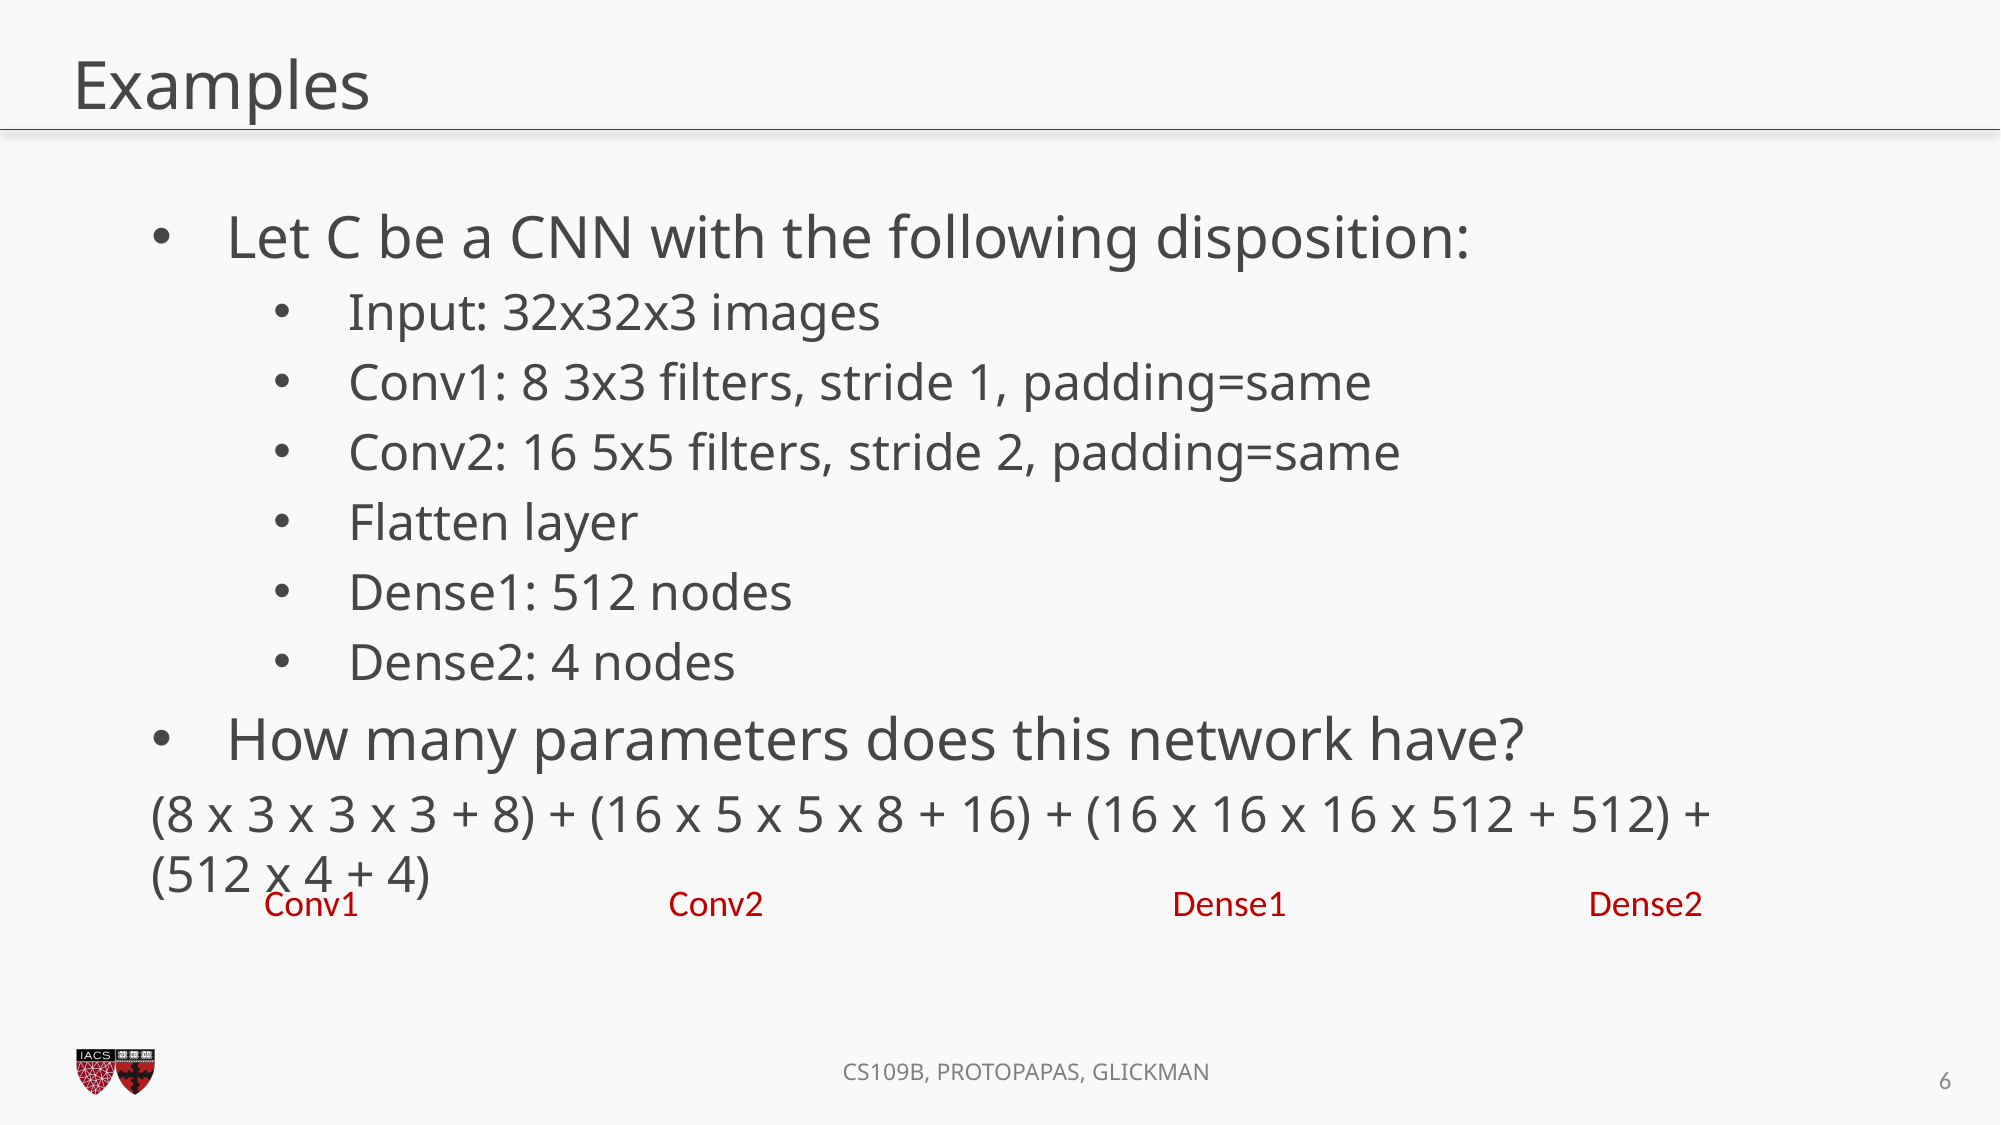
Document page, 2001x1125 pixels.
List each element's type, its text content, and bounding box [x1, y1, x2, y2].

slide_number 6 [1500, 1050, 1967, 1110]
text_box Dense1 [1158, 871, 1302, 931]
text_box Dense2 [1574, 871, 1718, 931]
text_box Conv2 [654, 871, 779, 931]
text_box Conv1 [249, 871, 374, 931]
list Let C be a CNN with the following disposition: Input: 32x32x3 images Conv1: 8 3x3 filters, stride 1, padding=same Conv2: 16 5x5 filters, stride 2, padding=same Flatten layer Dense1: 512 nodes Dense2: 4 nodes How many parameters does this network have? (8 x 3 x 3 x 3 + 8) + (16 x 5 x 5 x 8 + 16) + (16 x 16 x 16 x 512 + 512) + (512 x 4 + 4) [136, 193, 1831, 540]
title Examples [57, 35, 1943, 162]
picture [75, 1049, 155, 1095]
